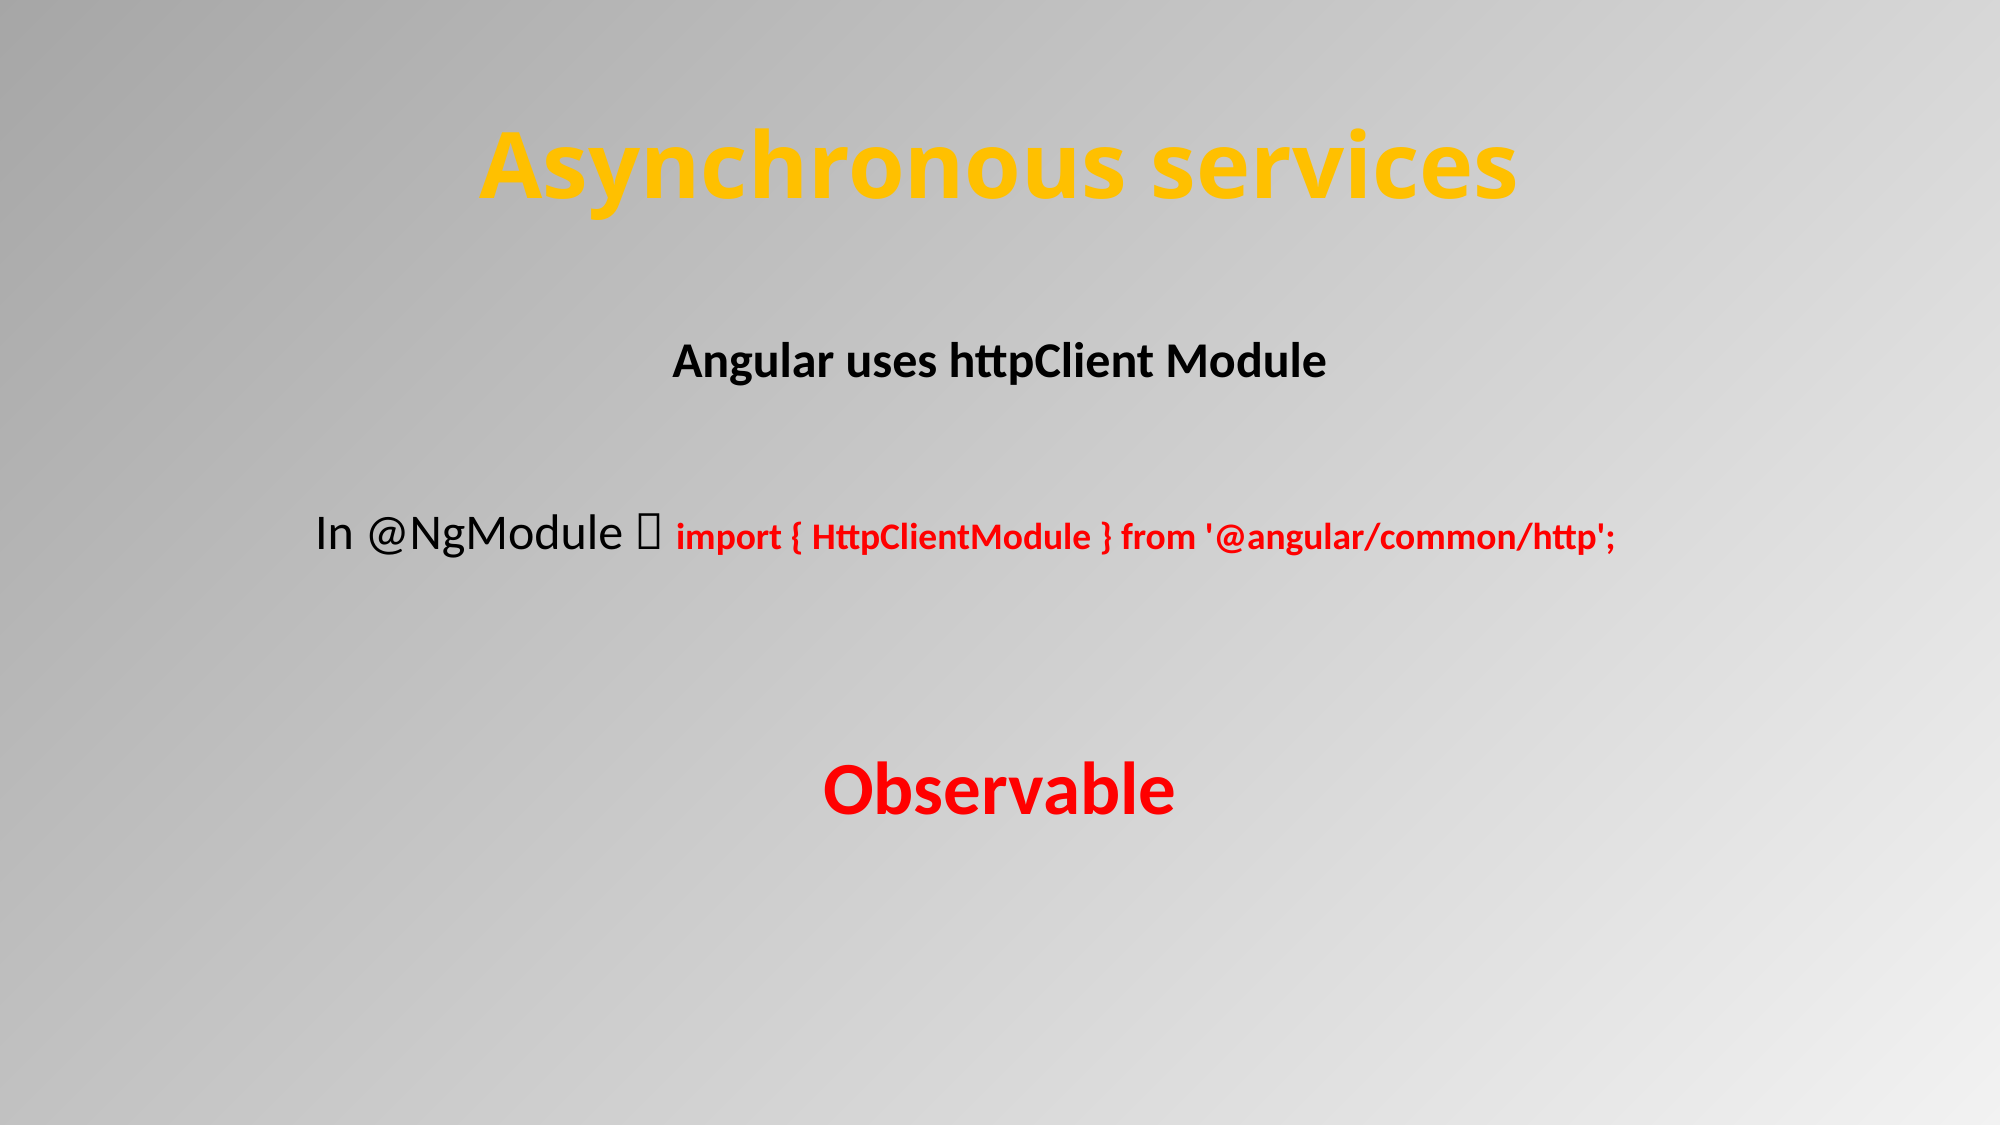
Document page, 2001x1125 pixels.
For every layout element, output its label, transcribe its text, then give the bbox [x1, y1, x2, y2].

text_box Asynchronous services [137, 59, 1863, 278]
text_box Angular uses httpClient Module In @NgModule  import { HttpClientModule } from '@angular/common/http'; Observable [300, 342, 1700, 1125]
